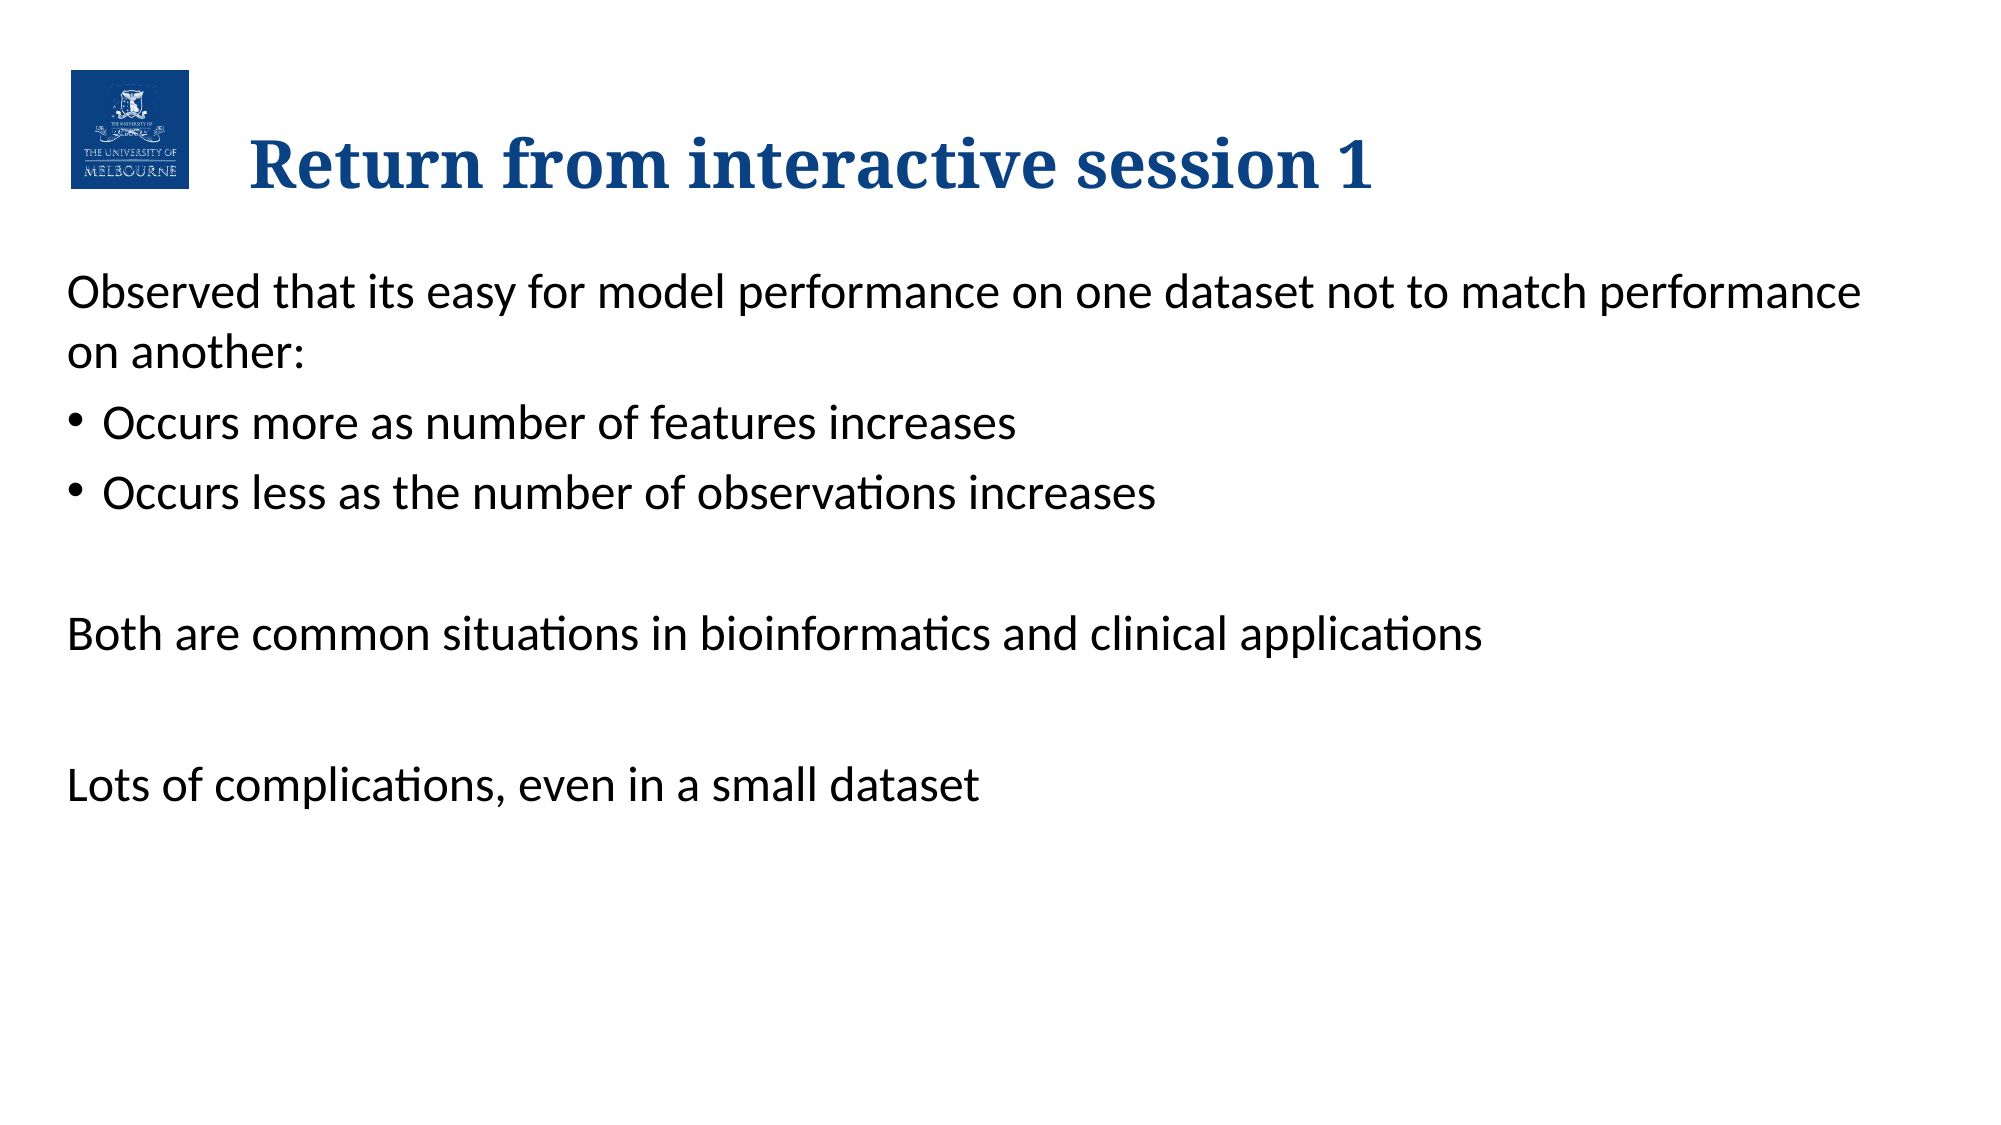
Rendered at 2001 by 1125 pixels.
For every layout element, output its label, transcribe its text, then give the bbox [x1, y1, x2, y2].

picture [71, 70, 189, 189]
text_box [525, 112, 556, 173]
list Observed that its easy for model performance on one dataset not to match performance on another: Occurs more as number of features increases Occurs less as the number of observations increases Both are common situations in bioinformatics and clinical applications Lots of complications, even in a small dataset [51, 251, 1924, 970]
title Return from interactive session 1 [234, 64, 1924, 211]
